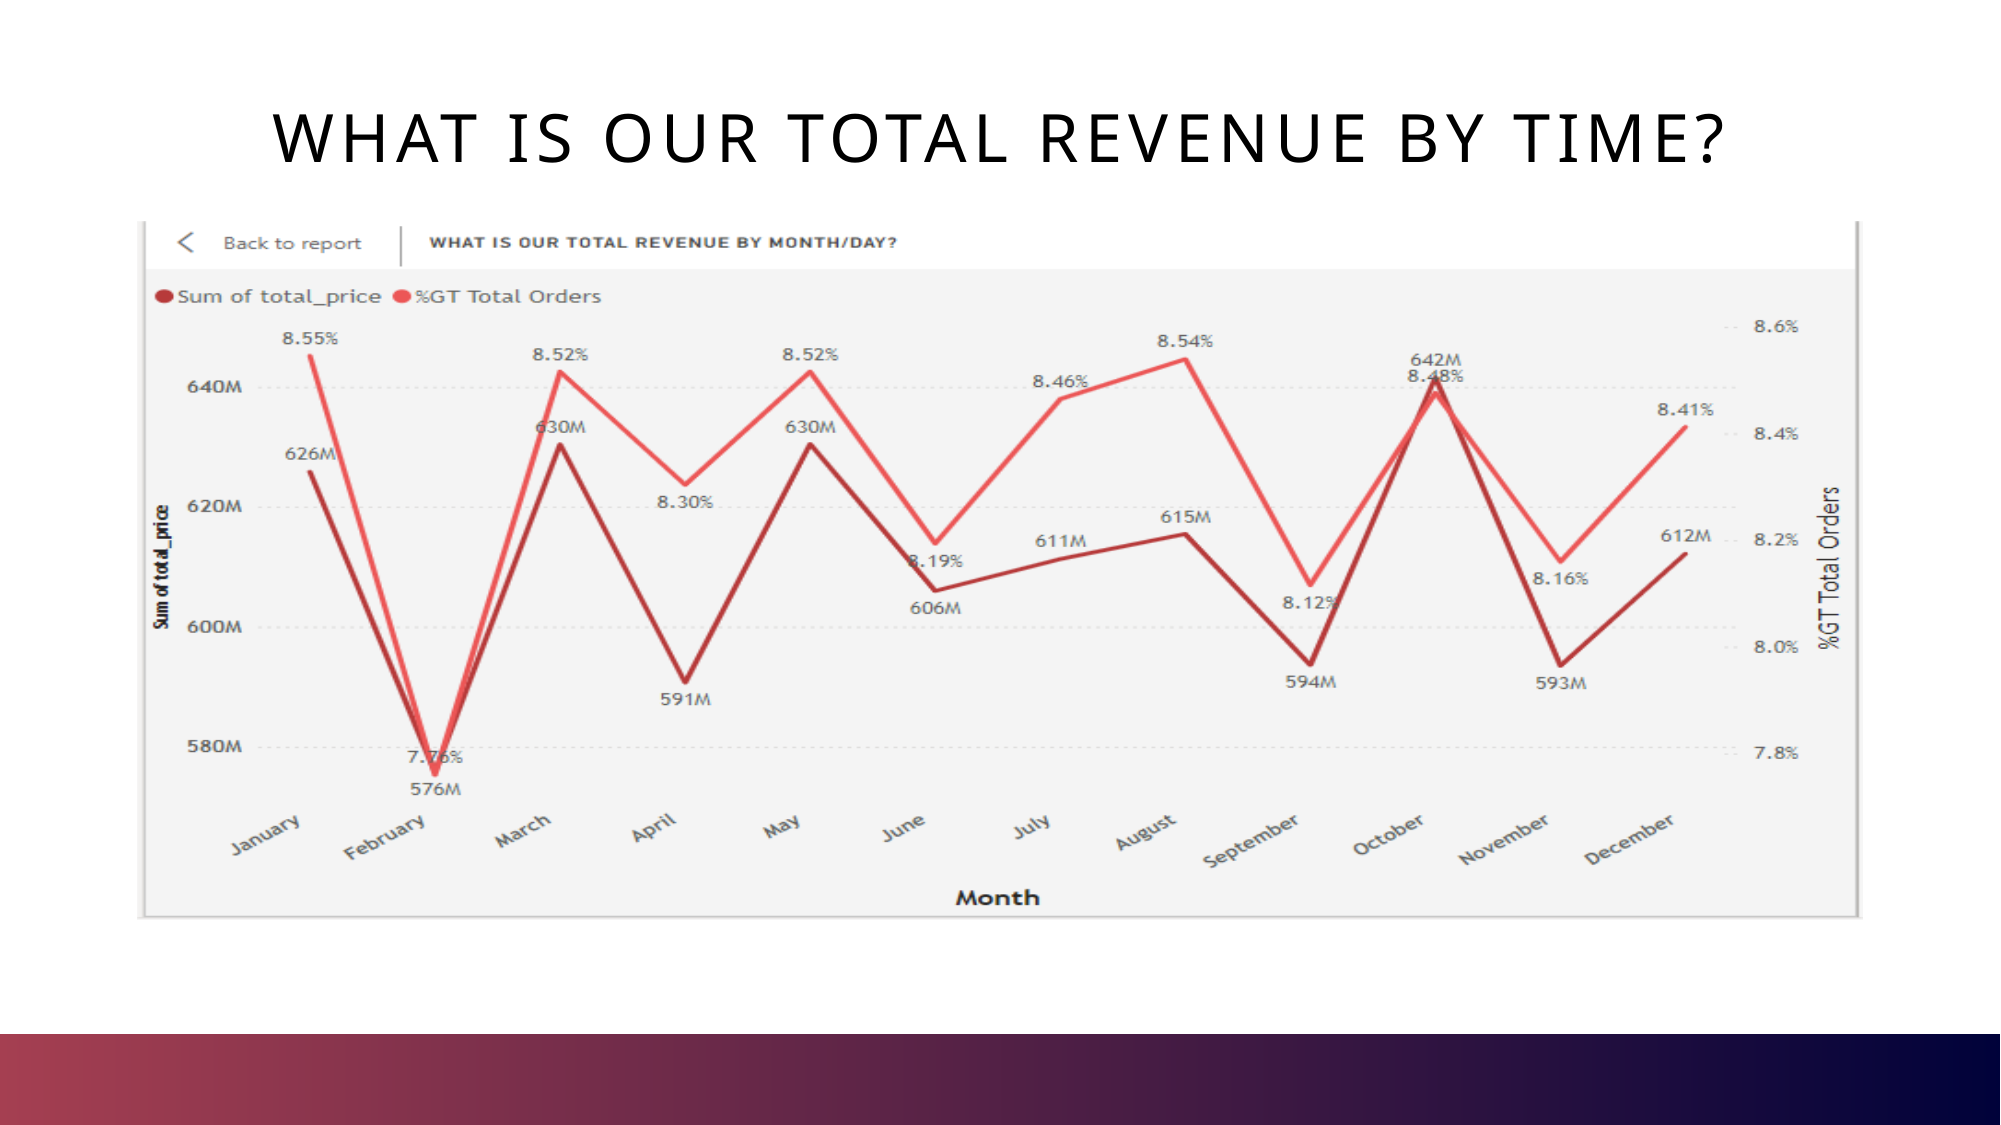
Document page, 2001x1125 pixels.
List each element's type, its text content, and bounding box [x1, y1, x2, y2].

text_box [0, 1033, 2000, 1125]
title What is our Total revenue by time? [137, 60, 1863, 220]
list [136, 220, 1863, 920]
